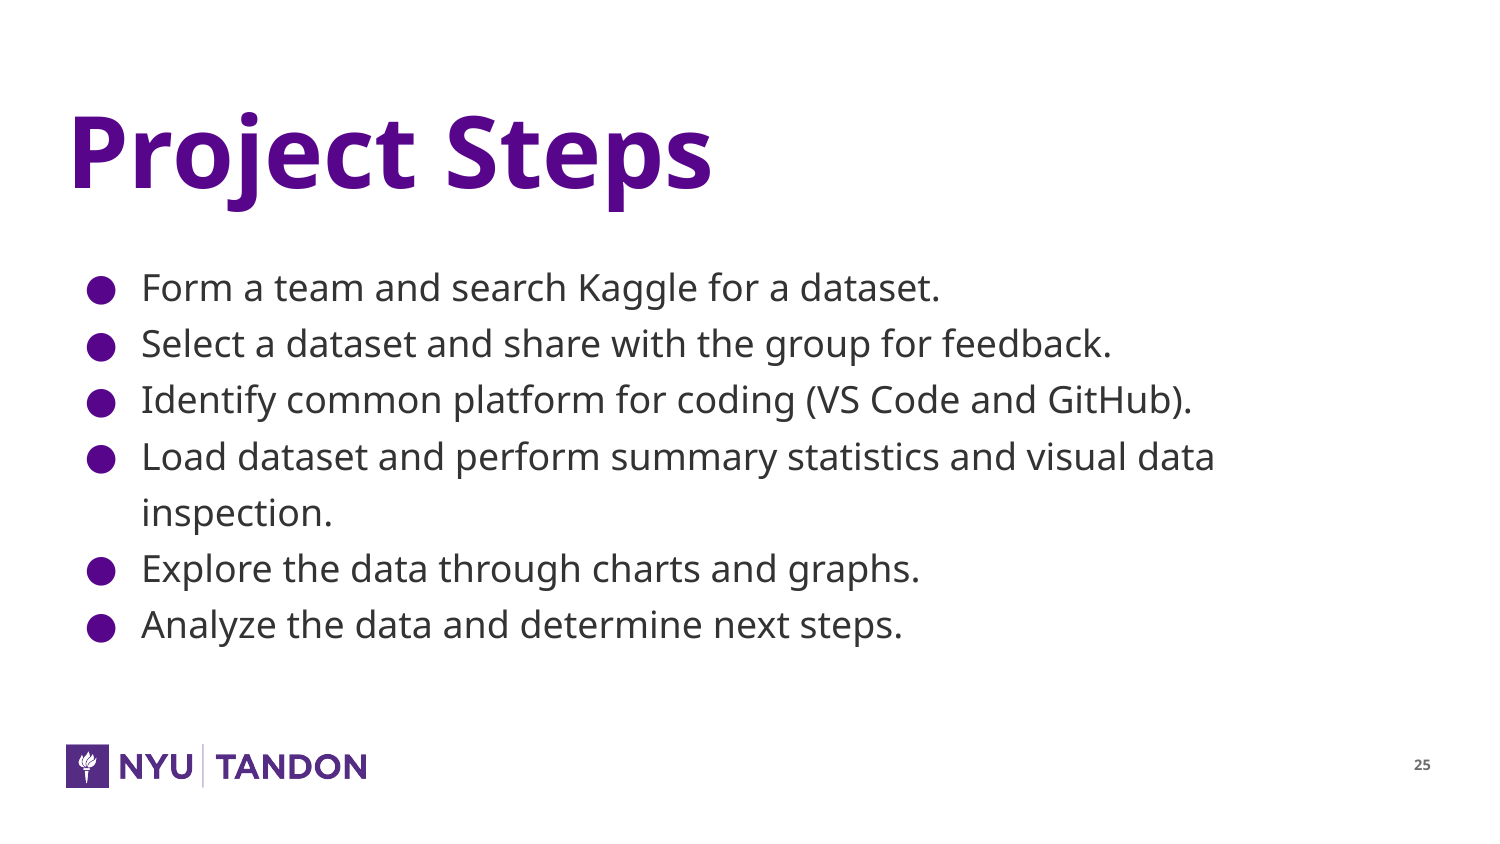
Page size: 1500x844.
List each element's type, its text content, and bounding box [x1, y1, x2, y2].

list Form a team and search Kaggle for a dataset. Select a dataset and share with the group for feedback. Identify common platform for coding (VS Code and GitHub). Load dataset and perform summary statistics and visual data inspection. Explore the data through charts and graphs. Analyze the data and determine next steps. [51, 237, 1434, 607]
title Project Steps [51, 96, 1126, 205]
picture [66, 744, 366, 788]
